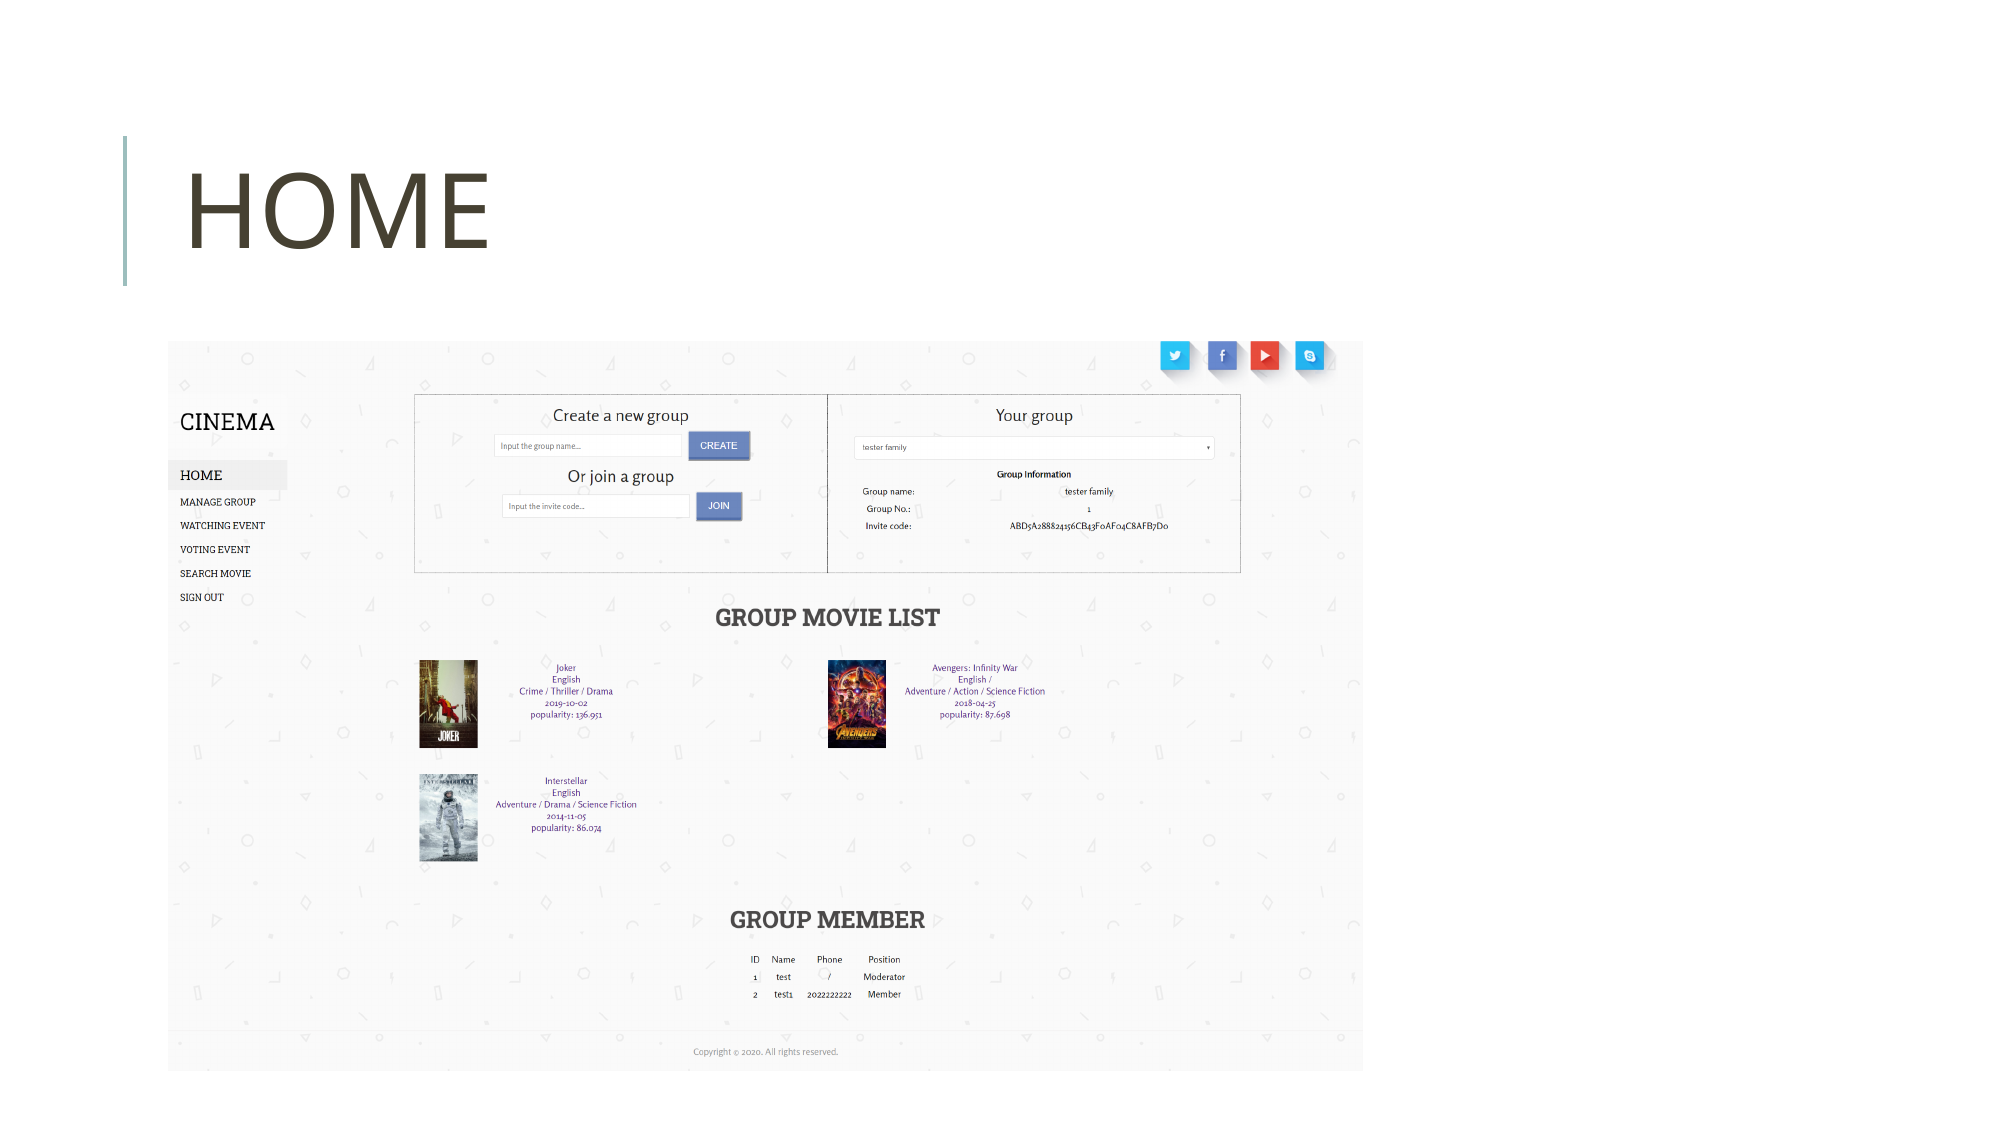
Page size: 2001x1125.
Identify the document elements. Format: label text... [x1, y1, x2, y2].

title HOME [168, 96, 1763, 342]
picture [167, 341, 1363, 1071]
